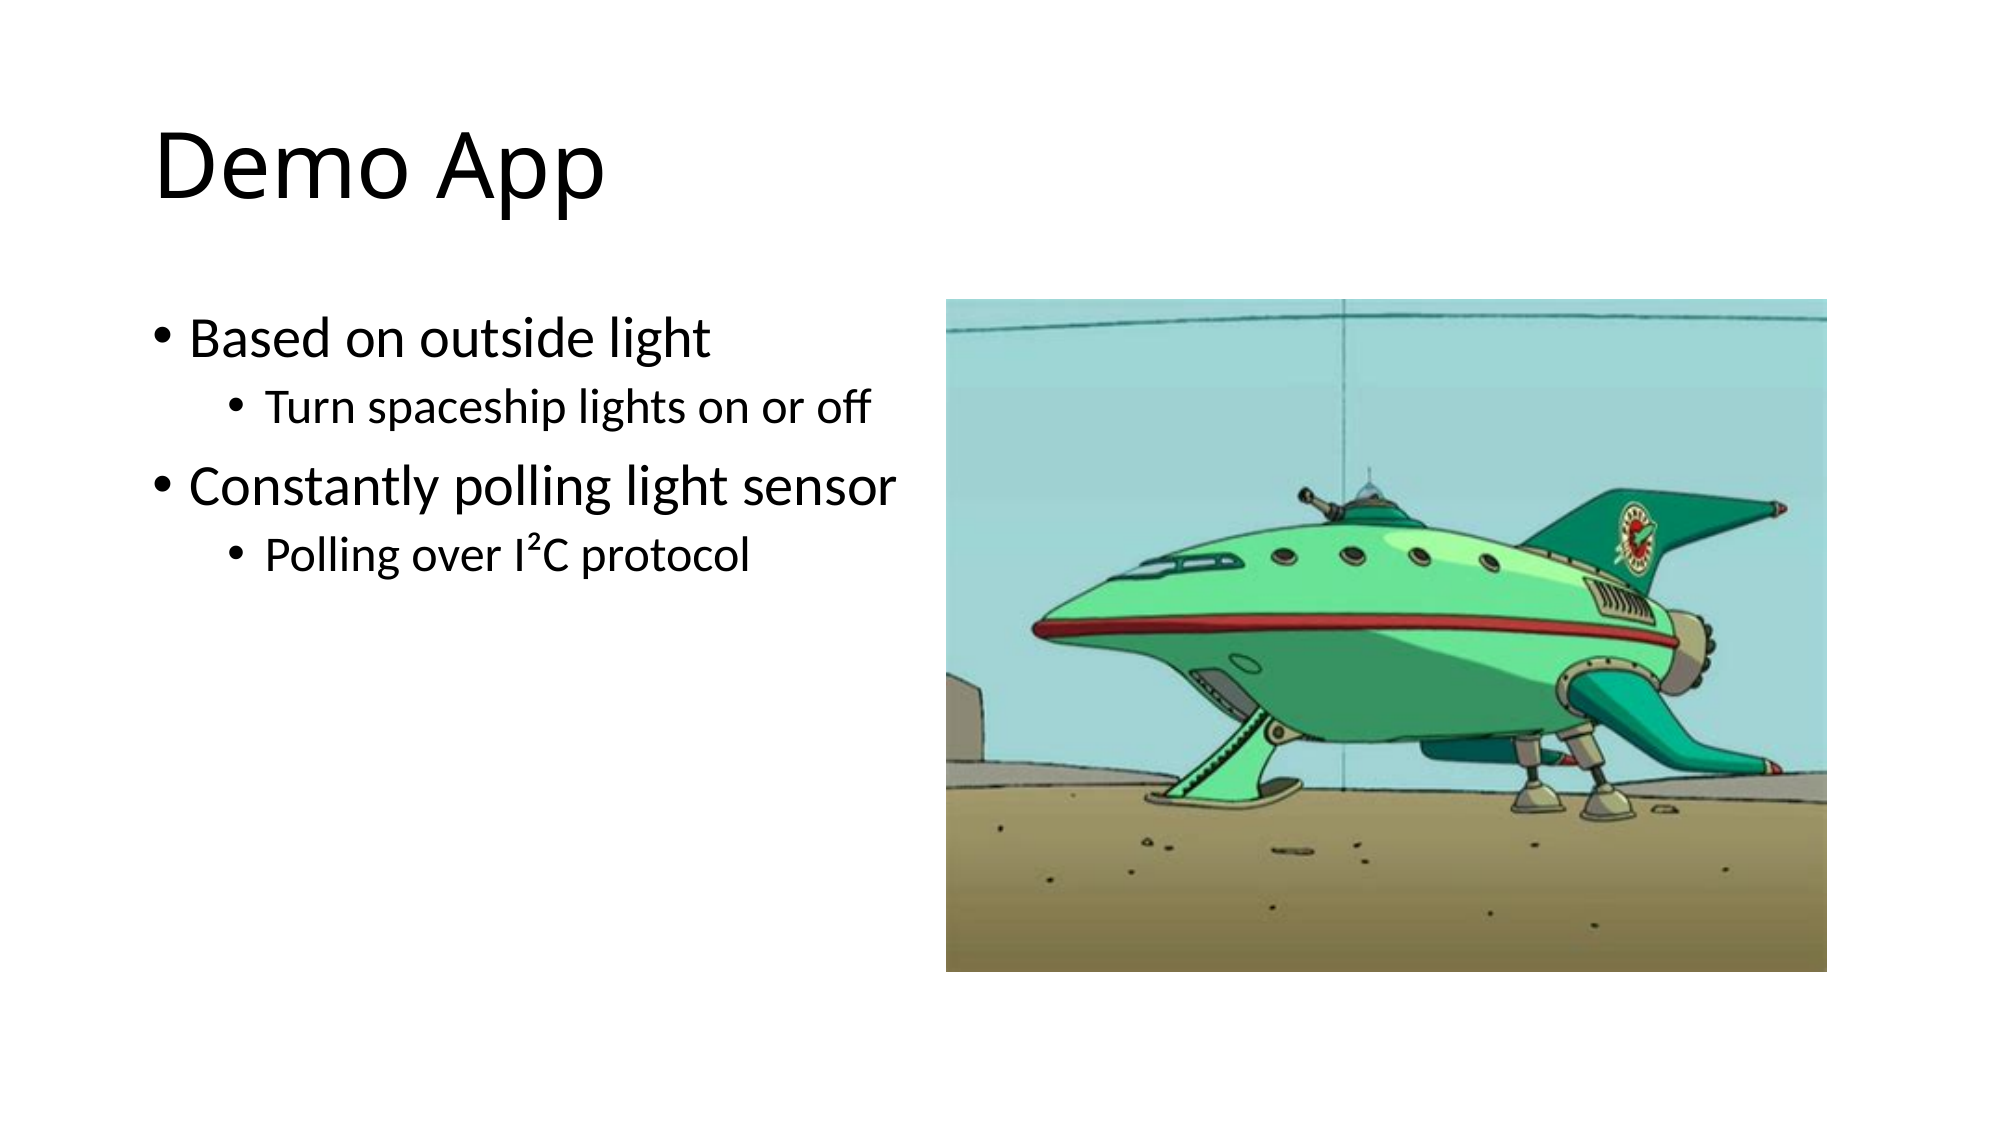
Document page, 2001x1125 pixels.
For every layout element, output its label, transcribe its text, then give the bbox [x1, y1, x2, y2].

list Based on outside light Turn spaceship lights on or off Constantly polling light sensor Polling over I²C protocol [137, 299, 1863, 1014]
title Demo App [137, 59, 1863, 278]
picture [946, 299, 1827, 972]
